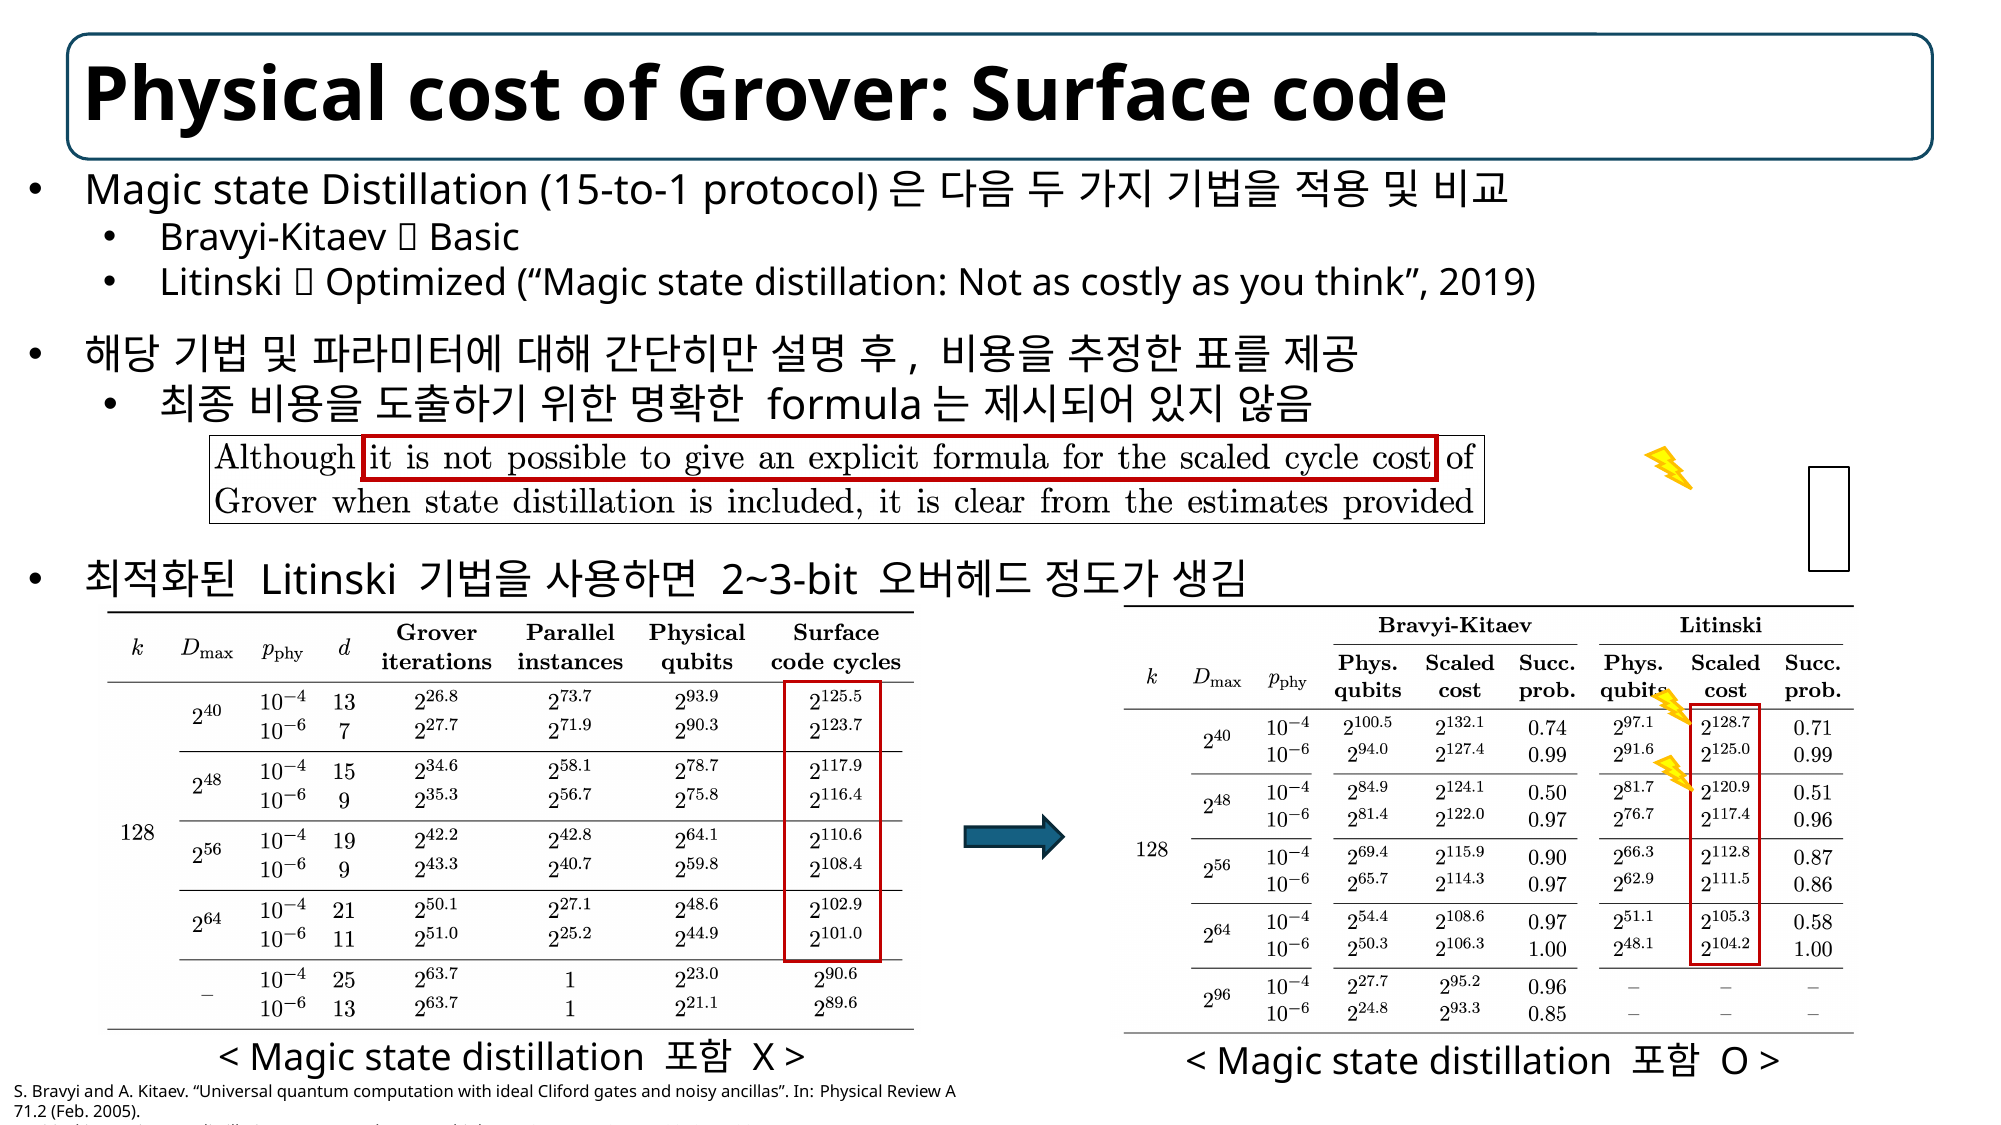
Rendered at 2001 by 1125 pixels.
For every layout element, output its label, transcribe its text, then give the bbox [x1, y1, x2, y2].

picture [1110, 600, 1859, 1039]
text_box S. Bravyi and A. Kitaev. “Universal quantum computation with ideal Cliford gates and noisy ancillas”. In: Physical Review A 71.2 (Feb. 2005). D. Litinski. “Magic state distillation: Not as costly as you think”. In: Quantum 3 (Dec. 2019), p. 205. [0, 1073, 1000, 1125]
picture [97, 604, 922, 1036]
picture [208, 435, 1486, 524]
text_box < Magic state distillation 포함 X > [203, 1036, 821, 1073]
text_box < Magic state distillation 포함 O > [1170, 1039, 1796, 1090]
text_box [1643, 445, 1693, 491]
title Physical cost of Grover: Surface code [67, 34, 1933, 160]
text_box Magic state Distillation (15-to-1 protocol)은 다음 두 가지 기법을 적용 및 비교 Bravyi-Kitaev  Basic Litinski  Optimized (“Magic state distillation: Not as costly as you think”, 2019) 해당 기법 및 파라미터에 대해 간단히만 설명 후, 비용을 추정한 표를 제공 최종 비용을 도출하기 위한 명확한 formula는 제시되어 있지 않음 최적화된 Litinski 기법을 사용하면 2~3-bit 오버헤드 정도가 생김 [13, 155, 1909, 611]
text_box [963, 813, 1066, 860]
